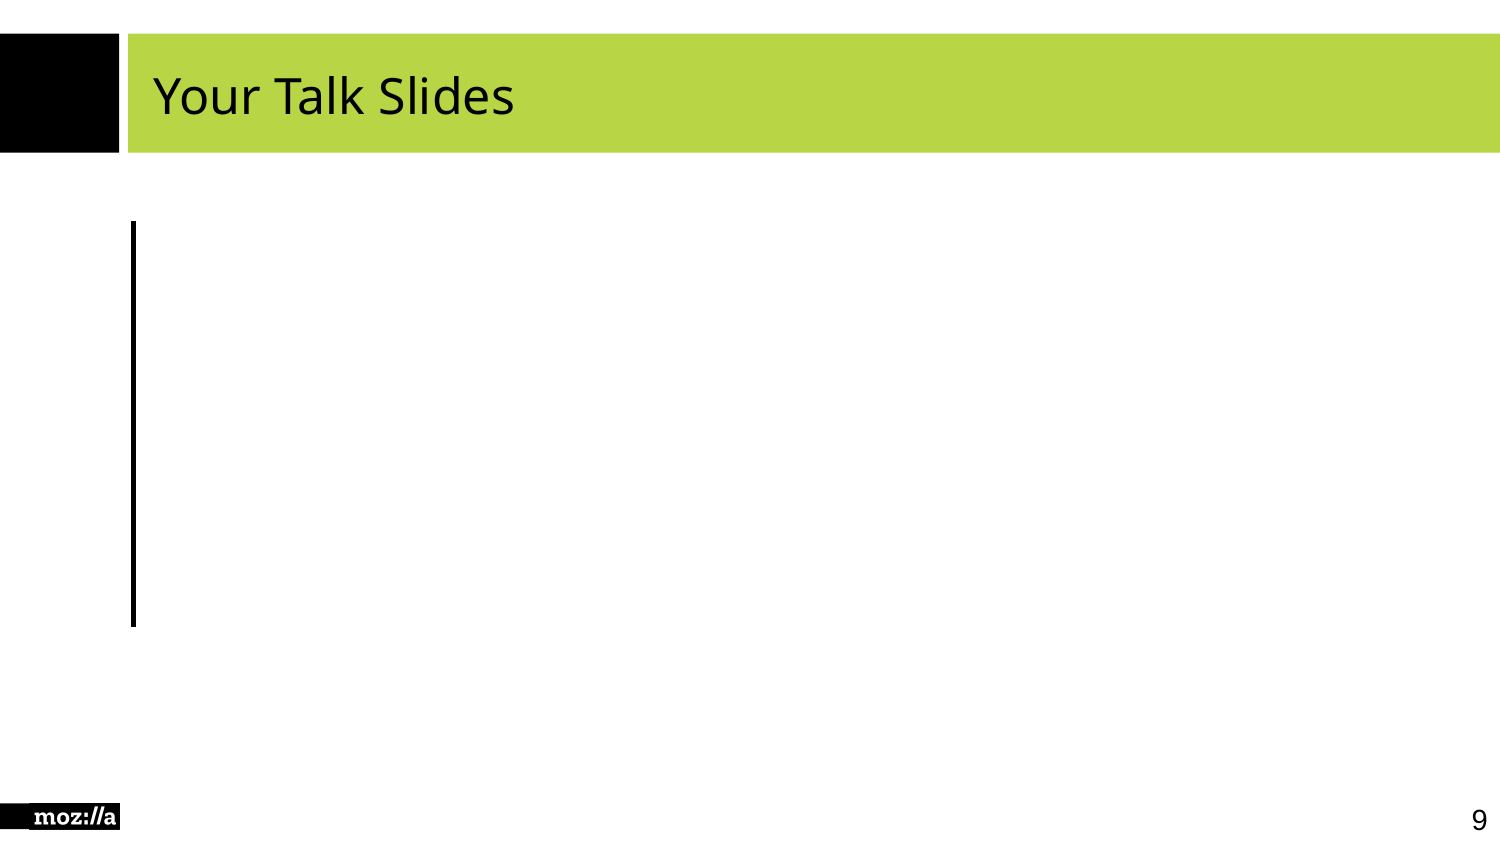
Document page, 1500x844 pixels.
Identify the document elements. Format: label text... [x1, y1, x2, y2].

slide_number ‹#› [1456, 786, 1500, 844]
picture [29, 803, 120, 830]
title Your Talk Slides [138, 49, 1500, 144]
